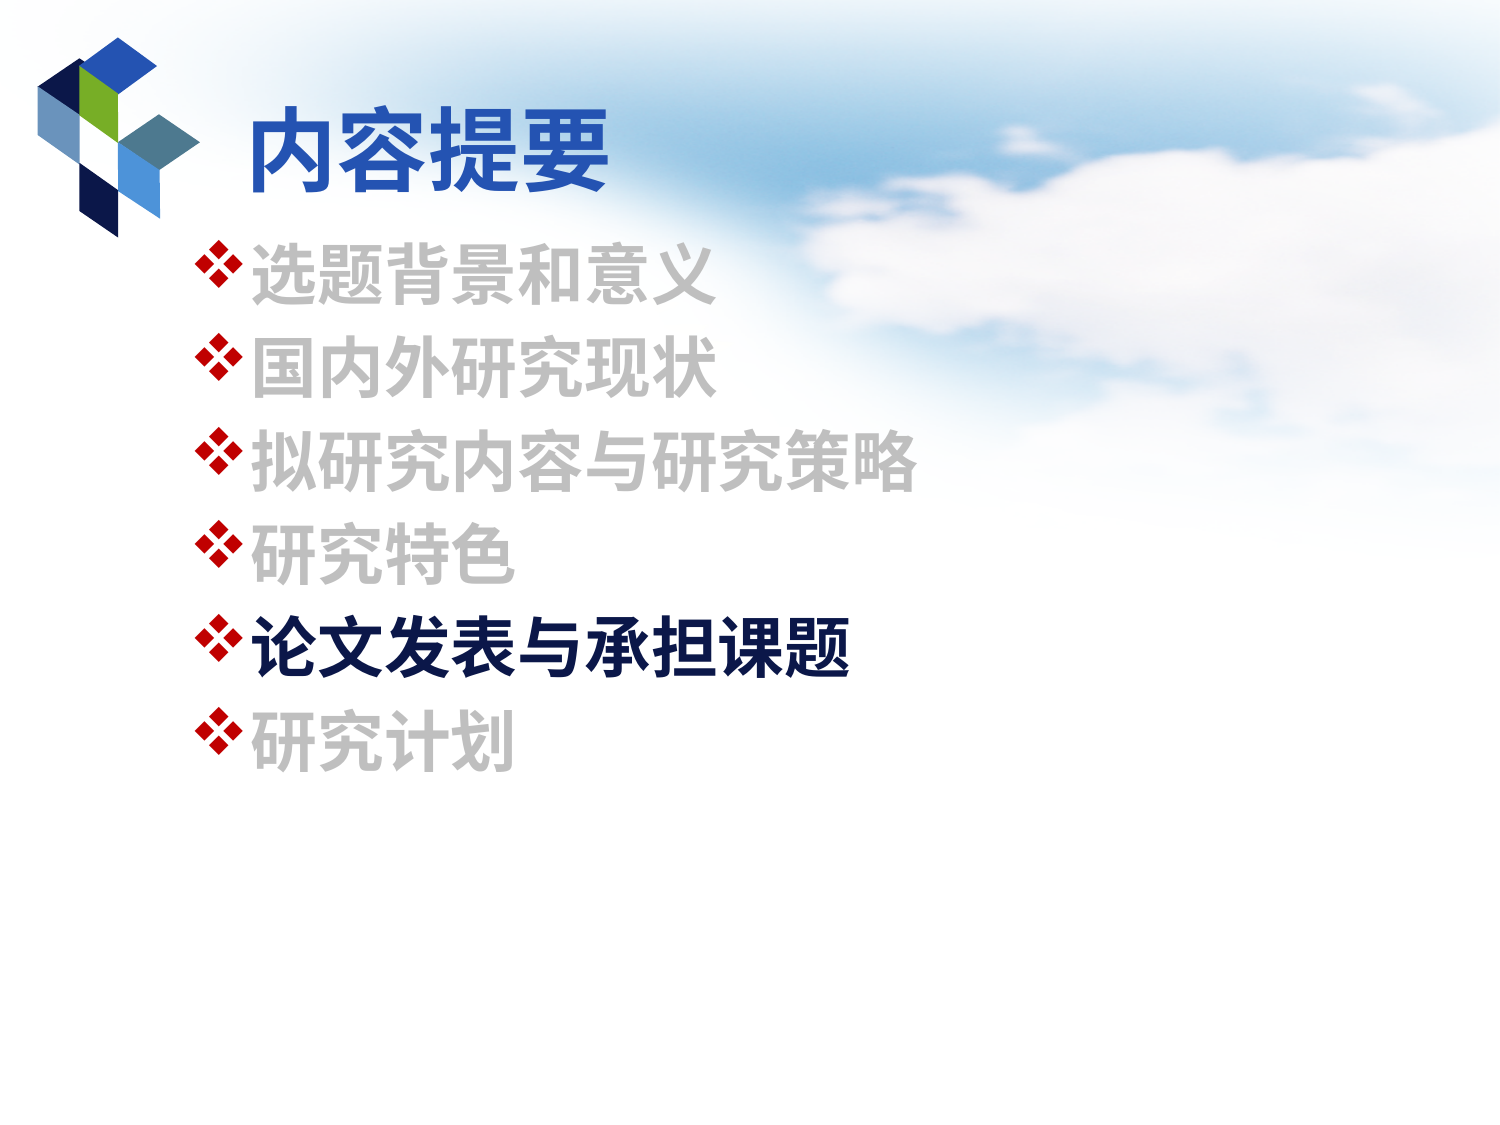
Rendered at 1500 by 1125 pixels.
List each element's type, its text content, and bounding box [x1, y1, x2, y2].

title 内容提要 [230, 39, 863, 224]
list 选题背景和意义 国内外研究现状 拟研究内容与研究策略 研究特色 论文发表与承担课题 研究计划 [174, 224, 1425, 1022]
picture [0, 0, 1500, 588]
